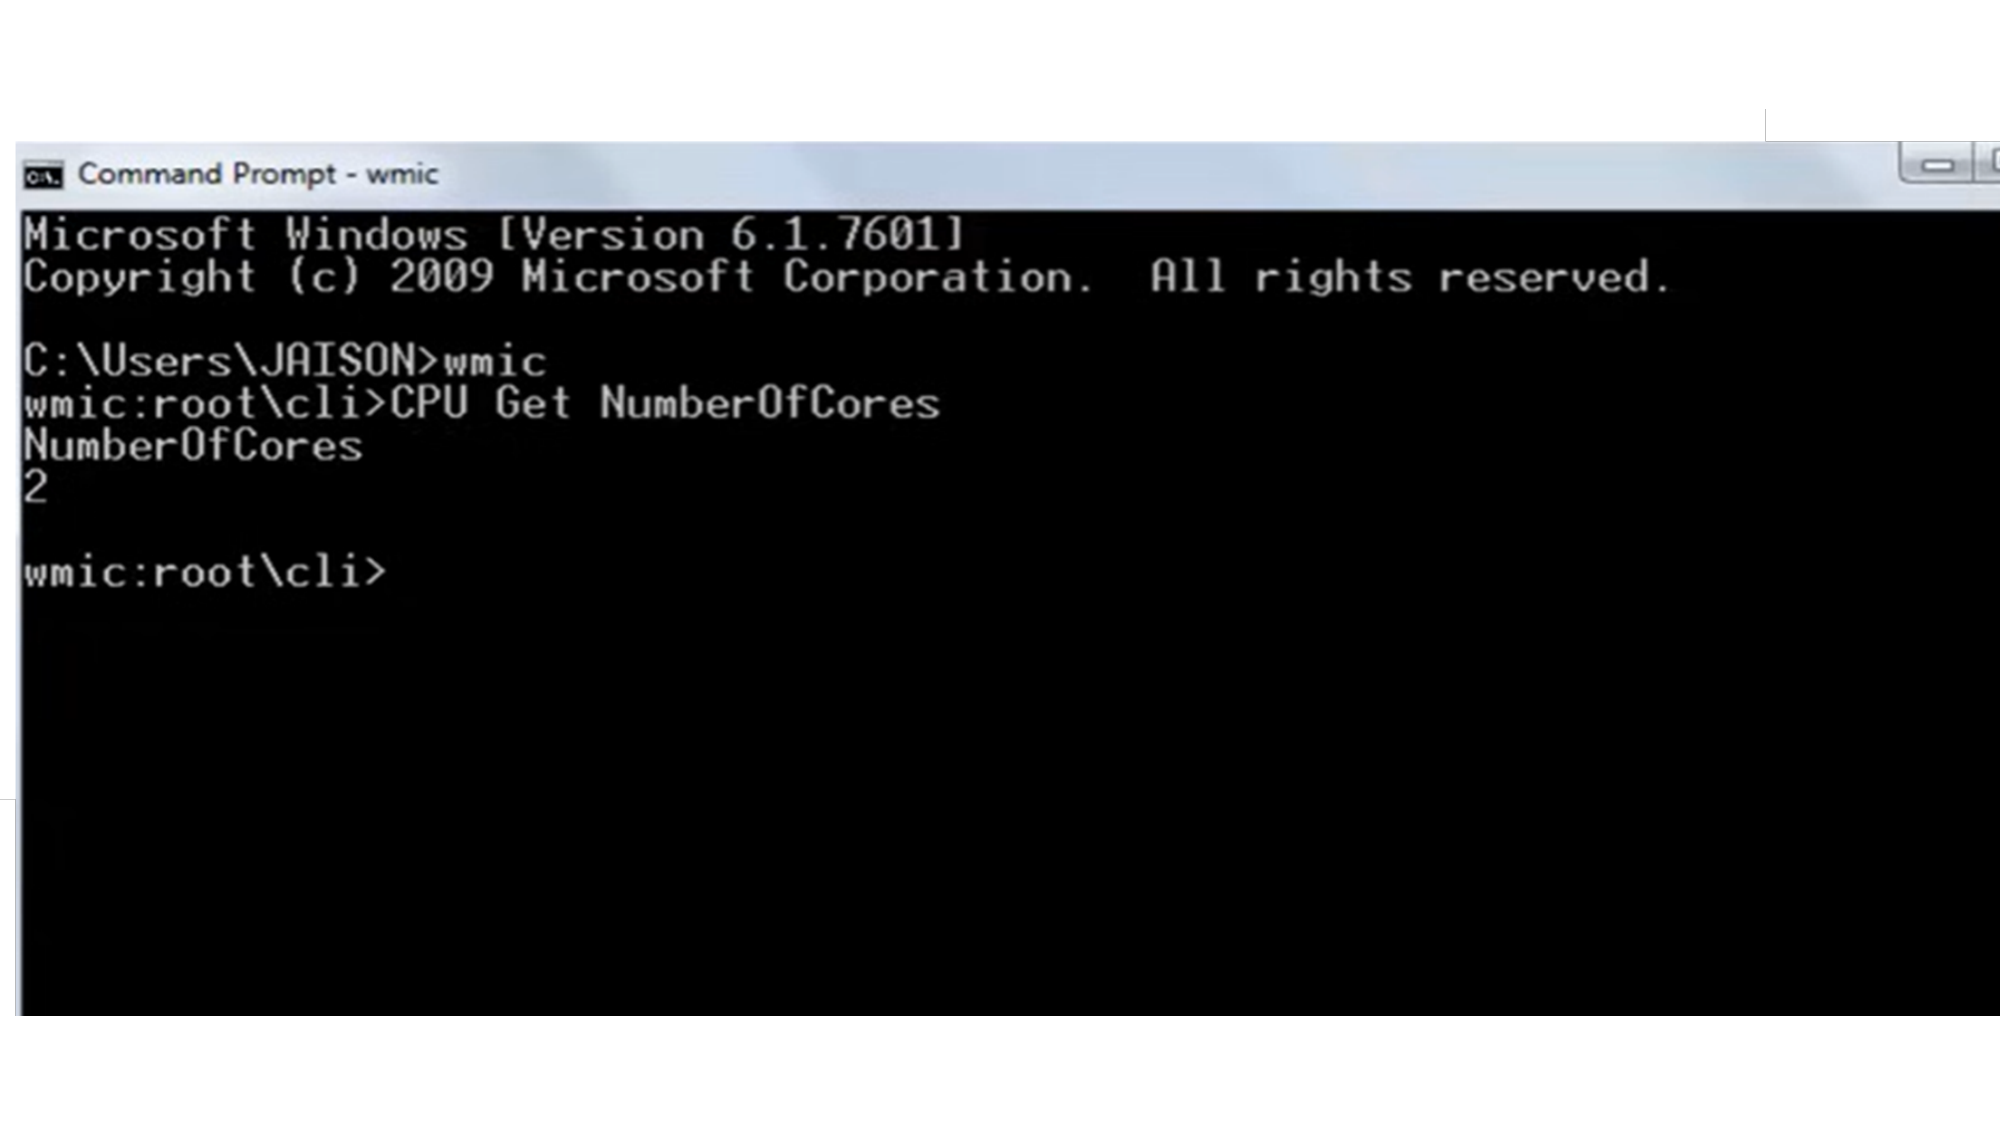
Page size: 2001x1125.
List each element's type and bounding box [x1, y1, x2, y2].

picture [0, 109, 2000, 1016]
